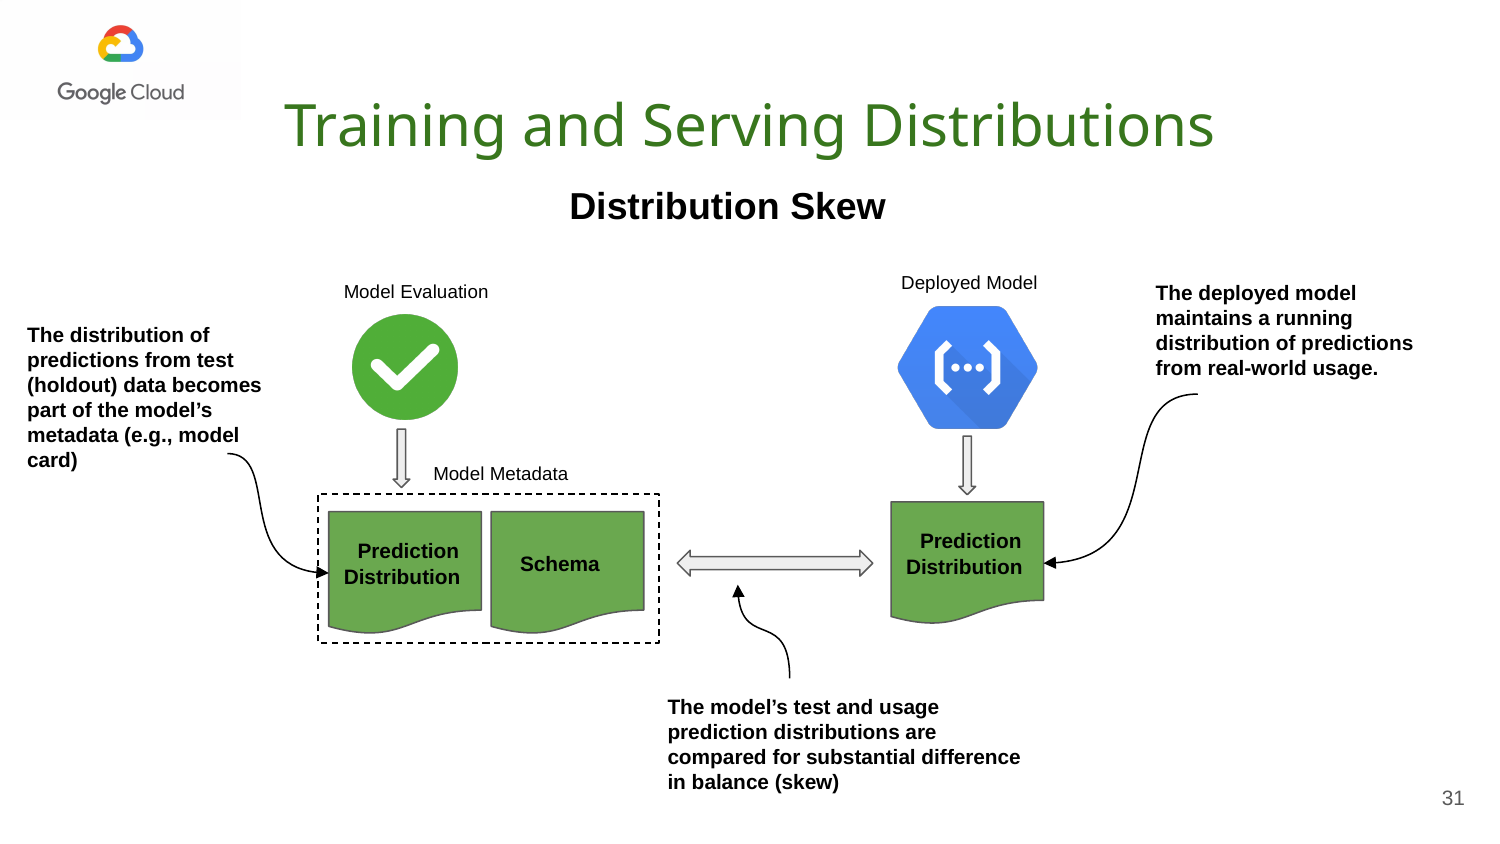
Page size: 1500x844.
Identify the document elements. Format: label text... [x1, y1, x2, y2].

text_box The model’s test and usage prediction distributions are compared for substantial difference in balance (skew) [652, 678, 1043, 827]
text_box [1035, 401, 1206, 556]
text_box Schema [491, 511, 644, 633]
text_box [716, 605, 811, 658]
text_box Distribution Skew [554, 166, 976, 232]
text_box The distribution of predictions from test (holdout) data becomes part of the model’s metadata (e.g., model card) [12, 306, 305, 489]
text_box Deployed Model [886, 255, 1063, 300]
text_box The deployed model maintains a running distribution of predictions from real-world usage. [1140, 264, 1434, 414]
text_box Prediction Distribution [328, 511, 482, 633]
picture [0, 0, 241, 121]
text_box Model Metadata [418, 446, 595, 491]
title Training and Serving Distributions [51, 72, 1449, 167]
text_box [218, 462, 339, 565]
text_box Prediction Distribution [891, 501, 1044, 624]
text_box ‹#› [1389, 764, 1480, 830]
text_box [317, 494, 659, 643]
text_box [393, 429, 410, 488]
picture [351, 314, 458, 421]
picture [897, 306, 1038, 430]
text_box Model Evaluation [328, 264, 505, 309]
text_box [958, 438, 976, 495]
text_box [677, 550, 873, 577]
